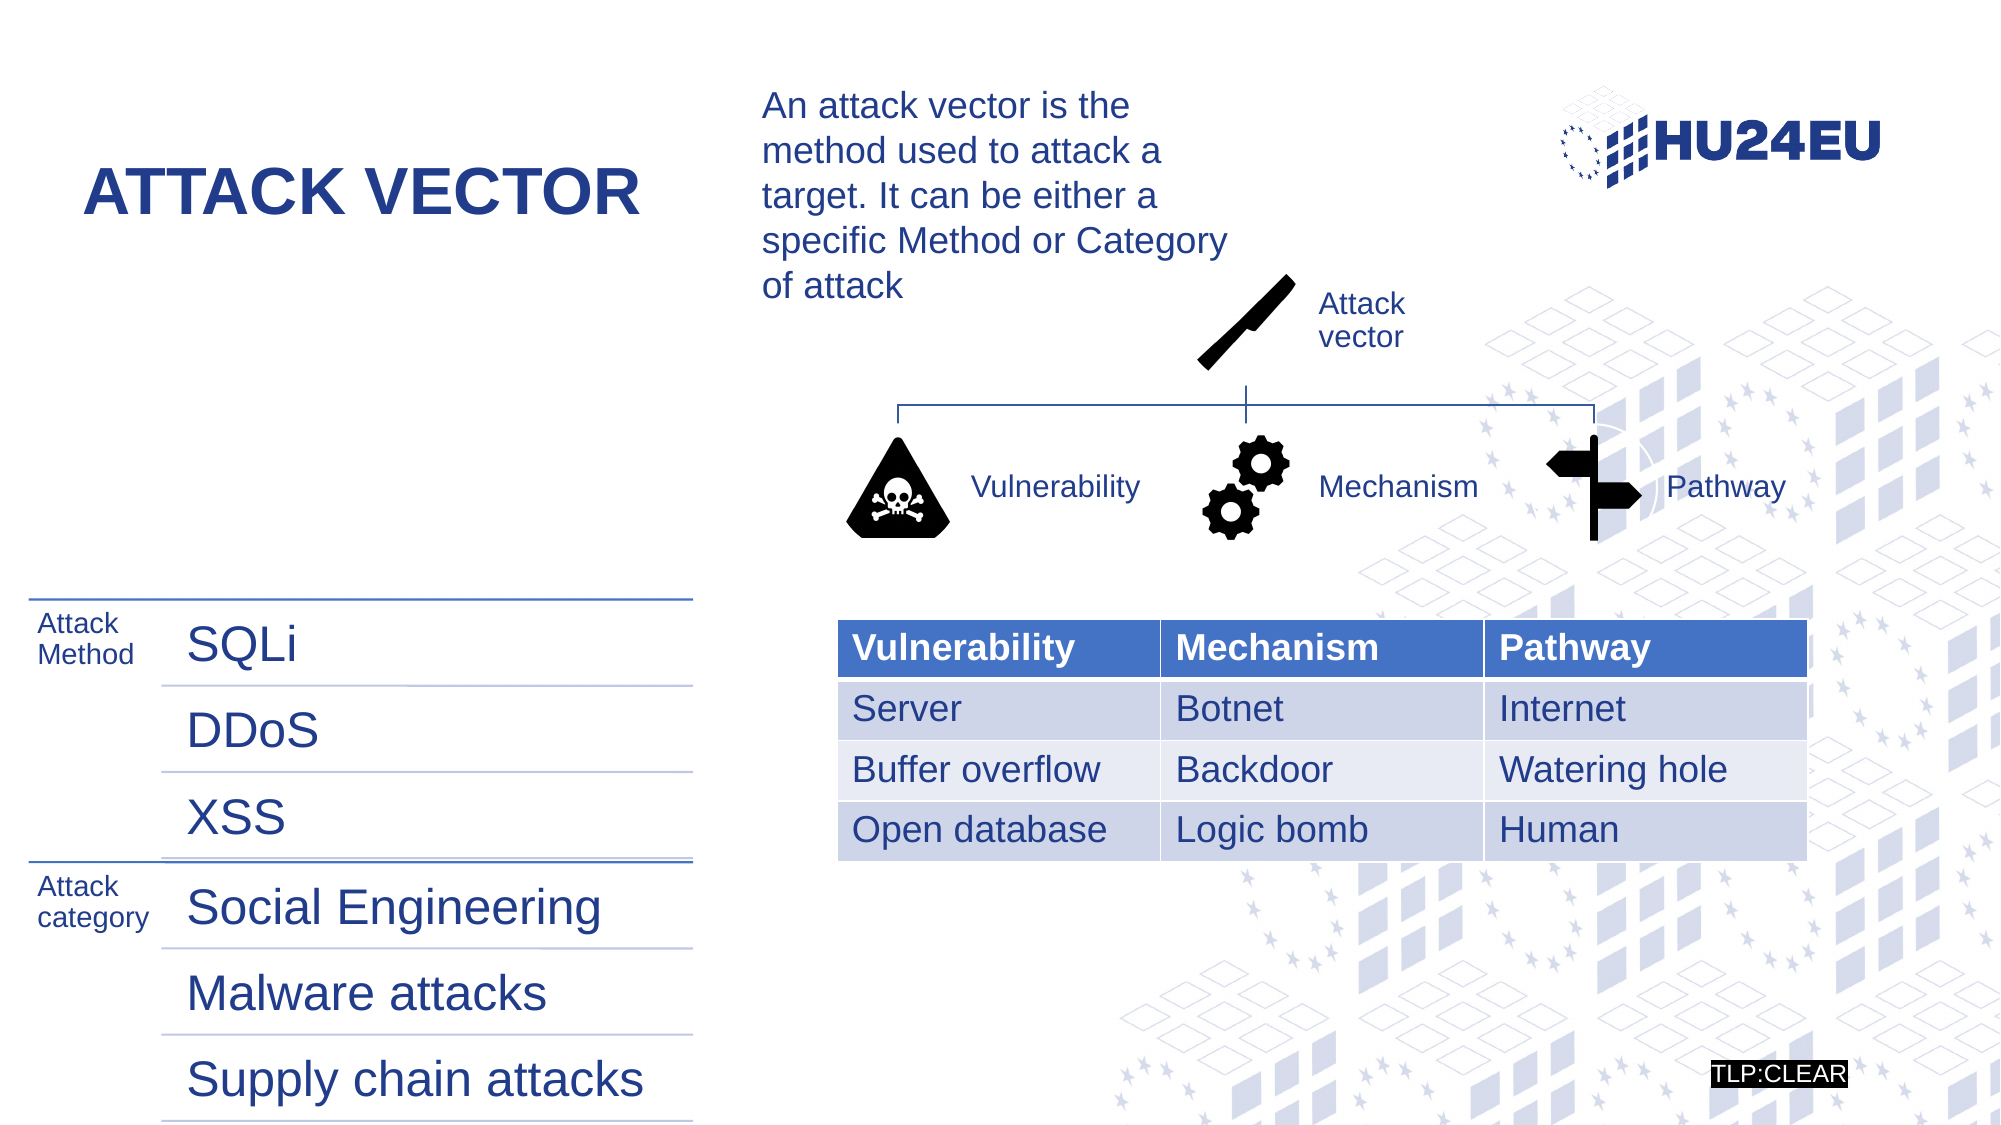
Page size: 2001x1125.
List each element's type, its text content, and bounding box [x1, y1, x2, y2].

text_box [834, 34, 1847, 775]
table_cell Logic bomb [1161, 802, 1483, 861]
table_cell Backdoor [1161, 775, 1483, 800]
title Attack Vector [67, 94, 747, 237]
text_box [28, 599, 694, 1125]
text_box An attack vector is the method used to attack a target. It can be either a specific Method or Category of attack [747, 73, 834, 314]
table_cell Human [1485, 802, 1807, 861]
slide_number TLP:CLEAR [1695, 1042, 1863, 1103]
picture [0, 0, 2000, 1125]
table_cell Open database [838, 802, 1160, 861]
table_cell Watering hole [1485, 775, 1807, 800]
table_cell Buffer overflow [838, 775, 1160, 800]
